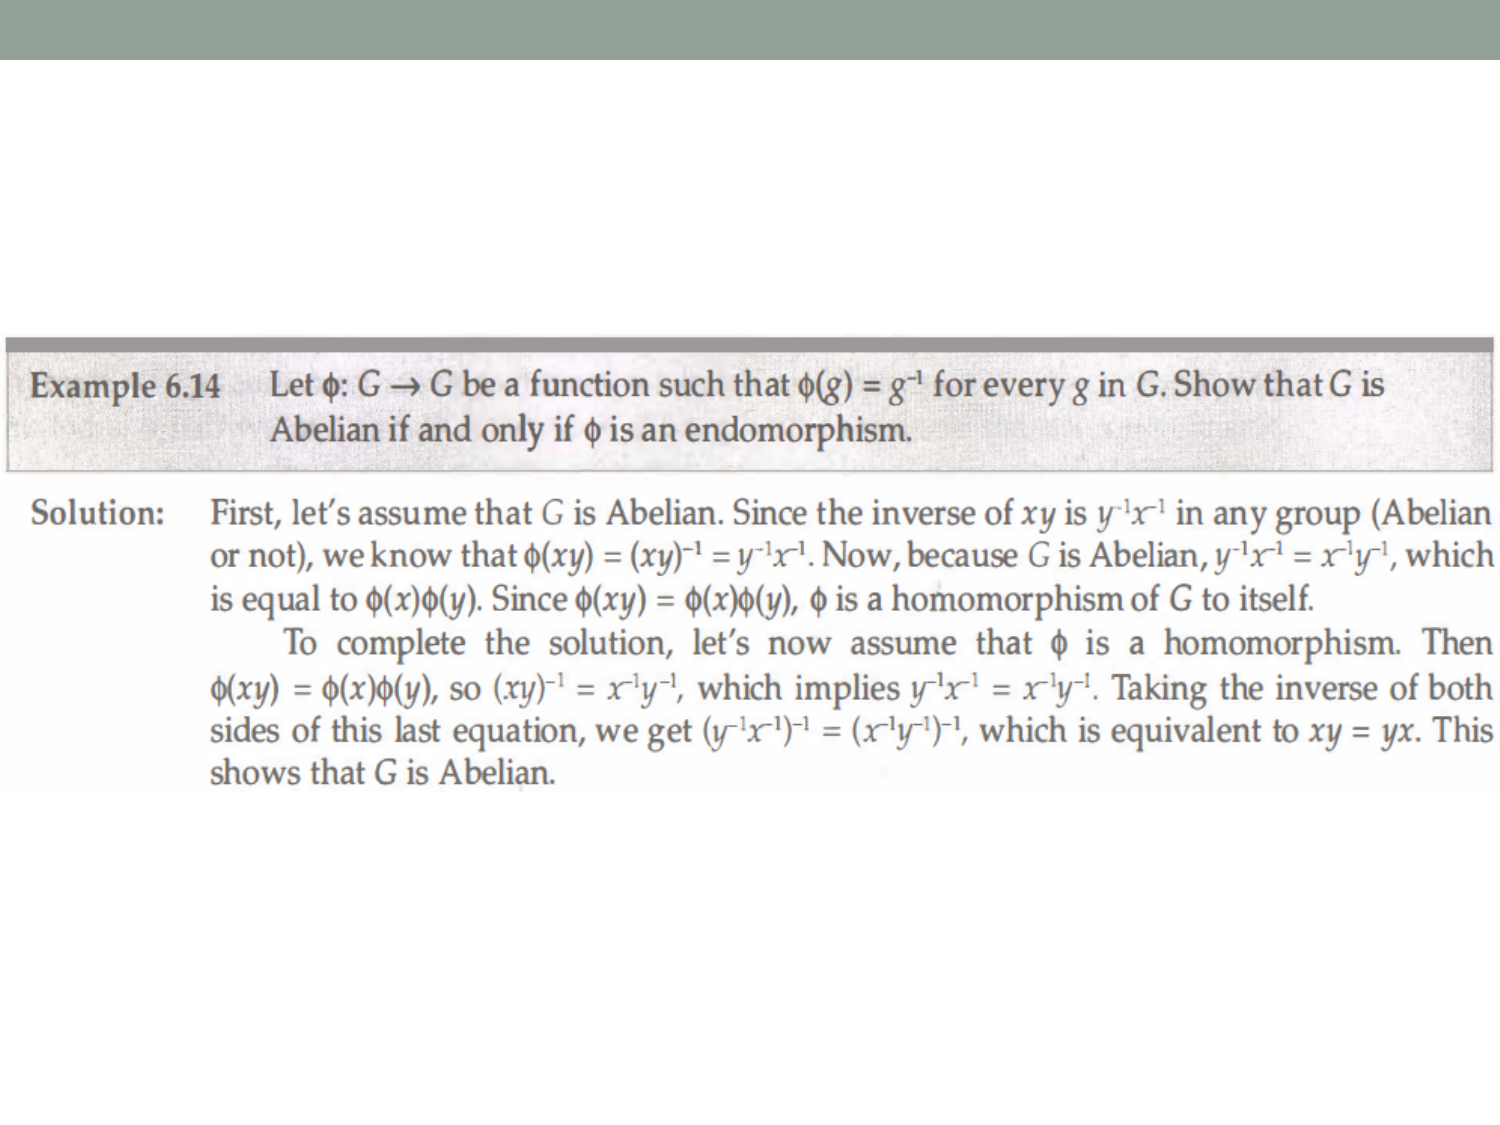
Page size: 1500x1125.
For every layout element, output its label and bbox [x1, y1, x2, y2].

picture [0, 333, 1500, 792]
